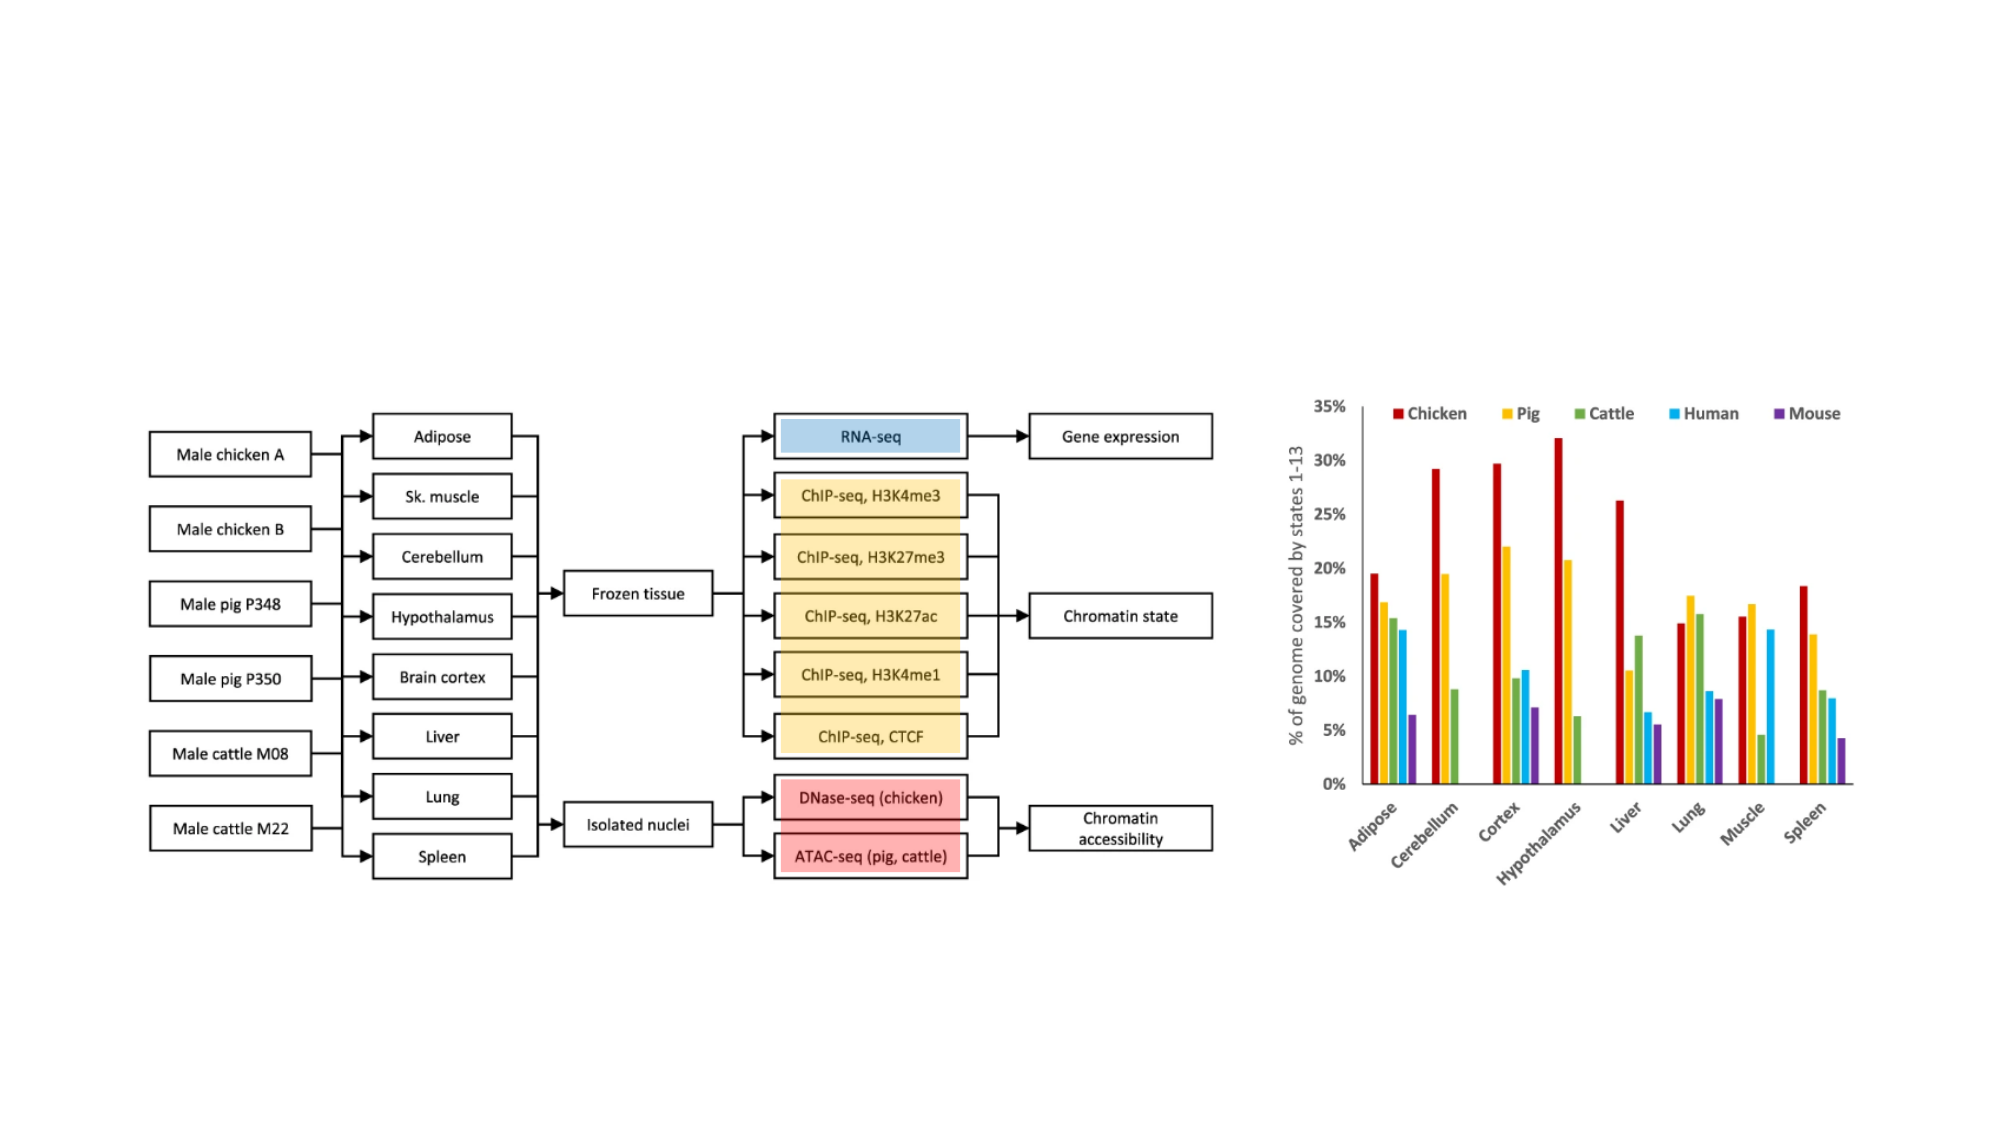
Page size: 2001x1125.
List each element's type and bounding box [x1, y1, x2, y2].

text_box [136, 392, 1868, 891]
